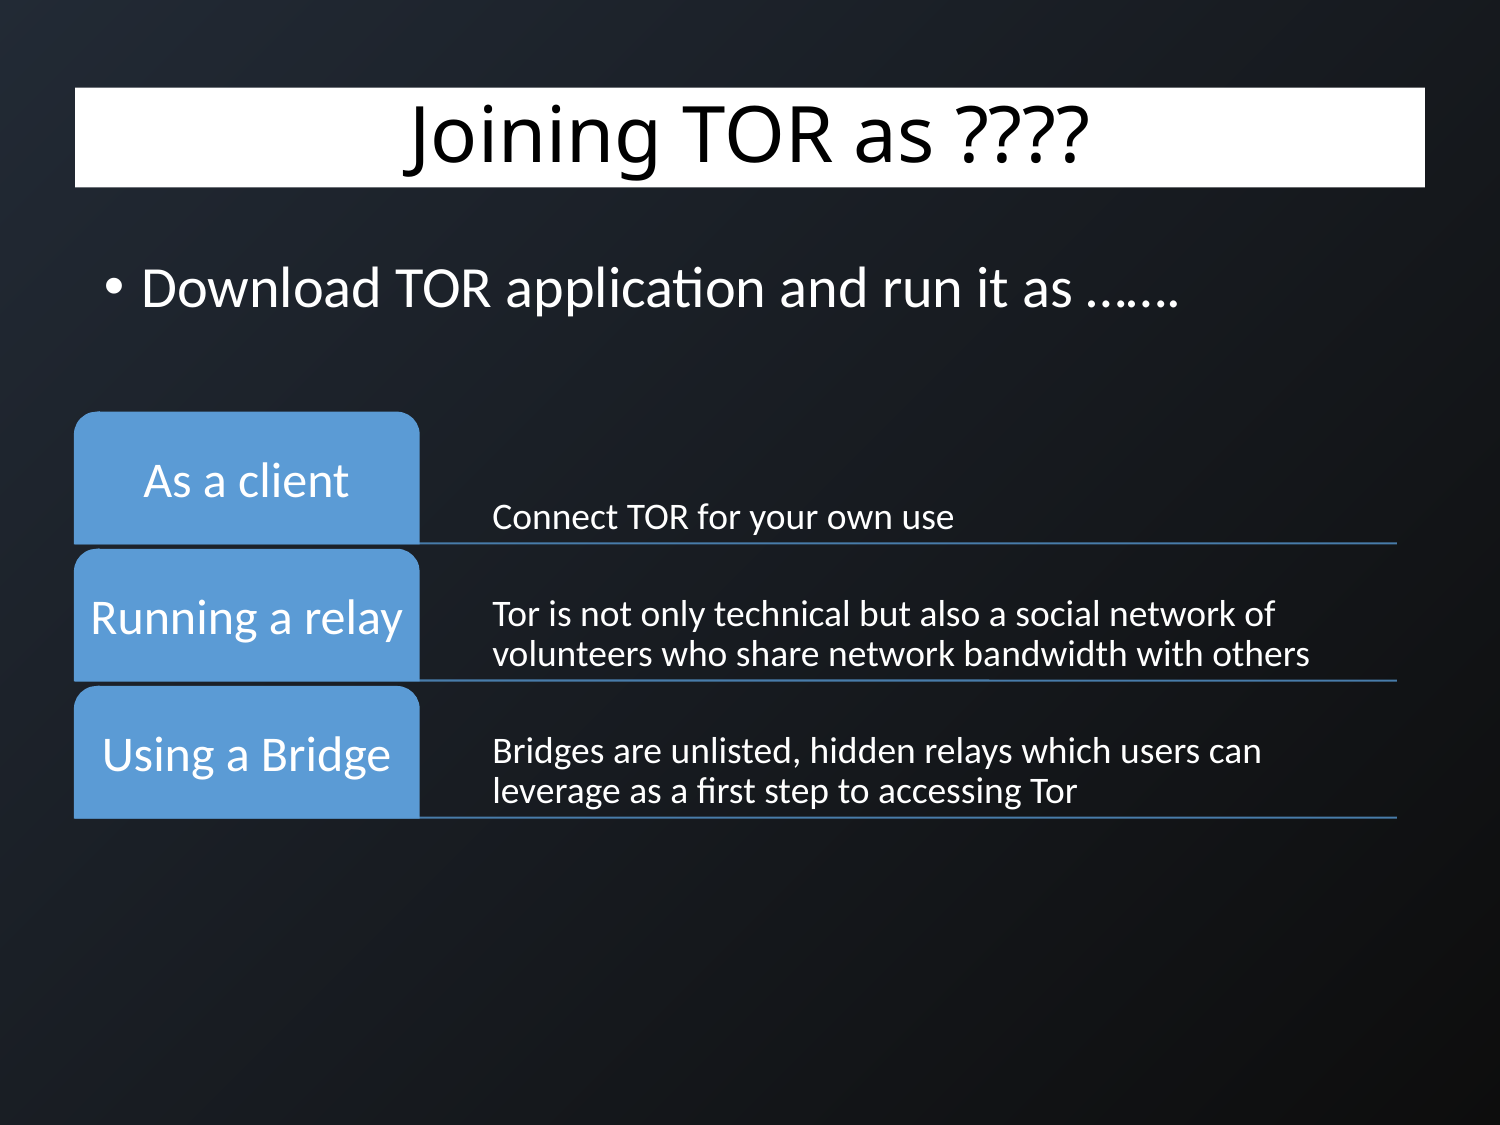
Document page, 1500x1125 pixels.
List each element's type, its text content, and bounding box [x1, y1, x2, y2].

title Joining TOR as ???? [75, 87, 1425, 188]
list Download TOR application and run it as ……. [89, 249, 1383, 412]
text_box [74, 412, 1397, 1080]
